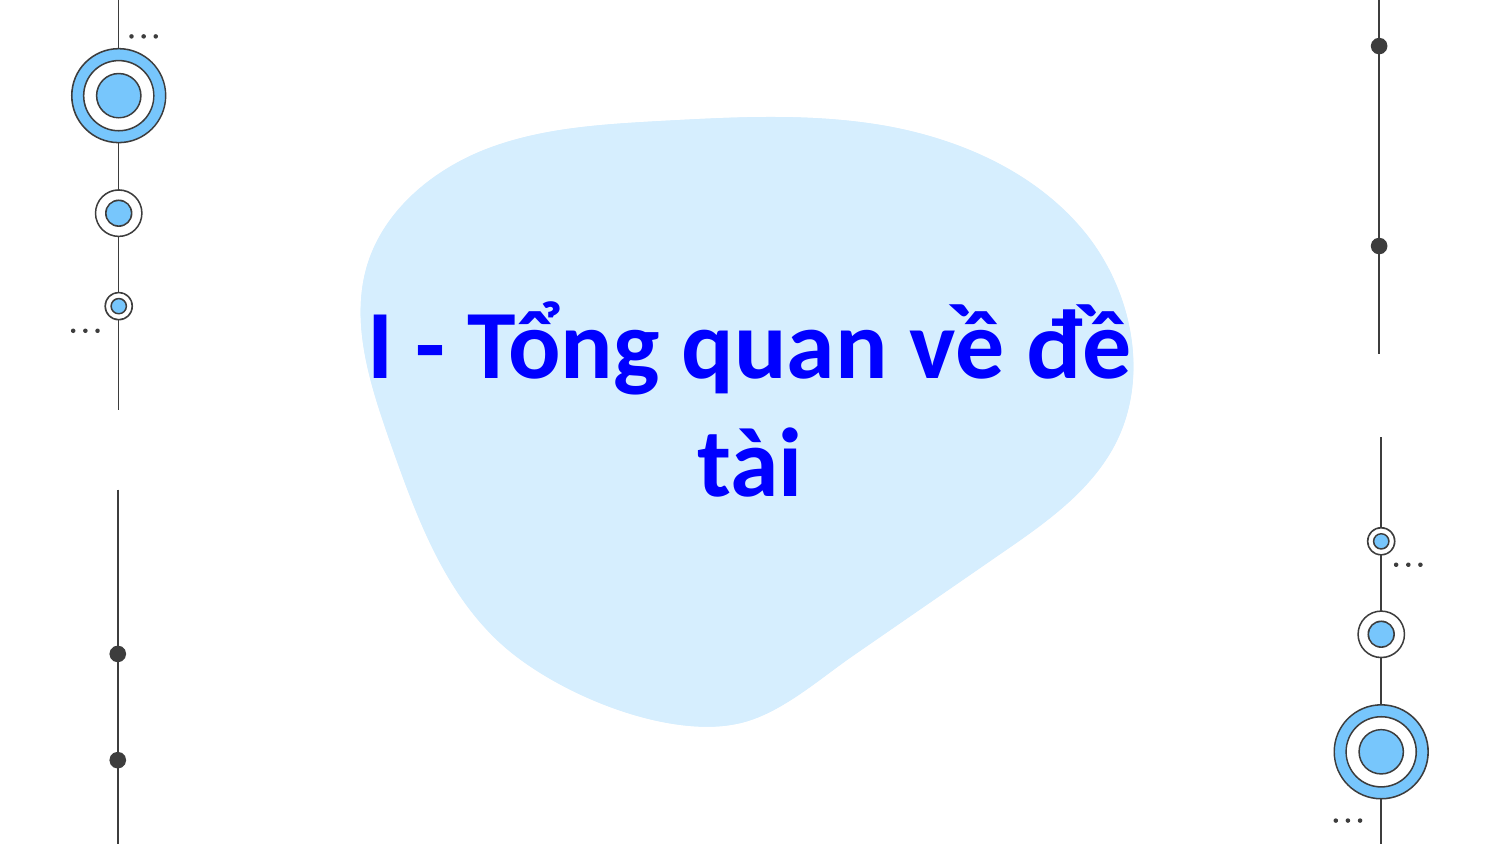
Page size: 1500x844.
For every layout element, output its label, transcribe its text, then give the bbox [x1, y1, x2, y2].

title I - Tổng quan về đề tài [343, 272, 1157, 524]
